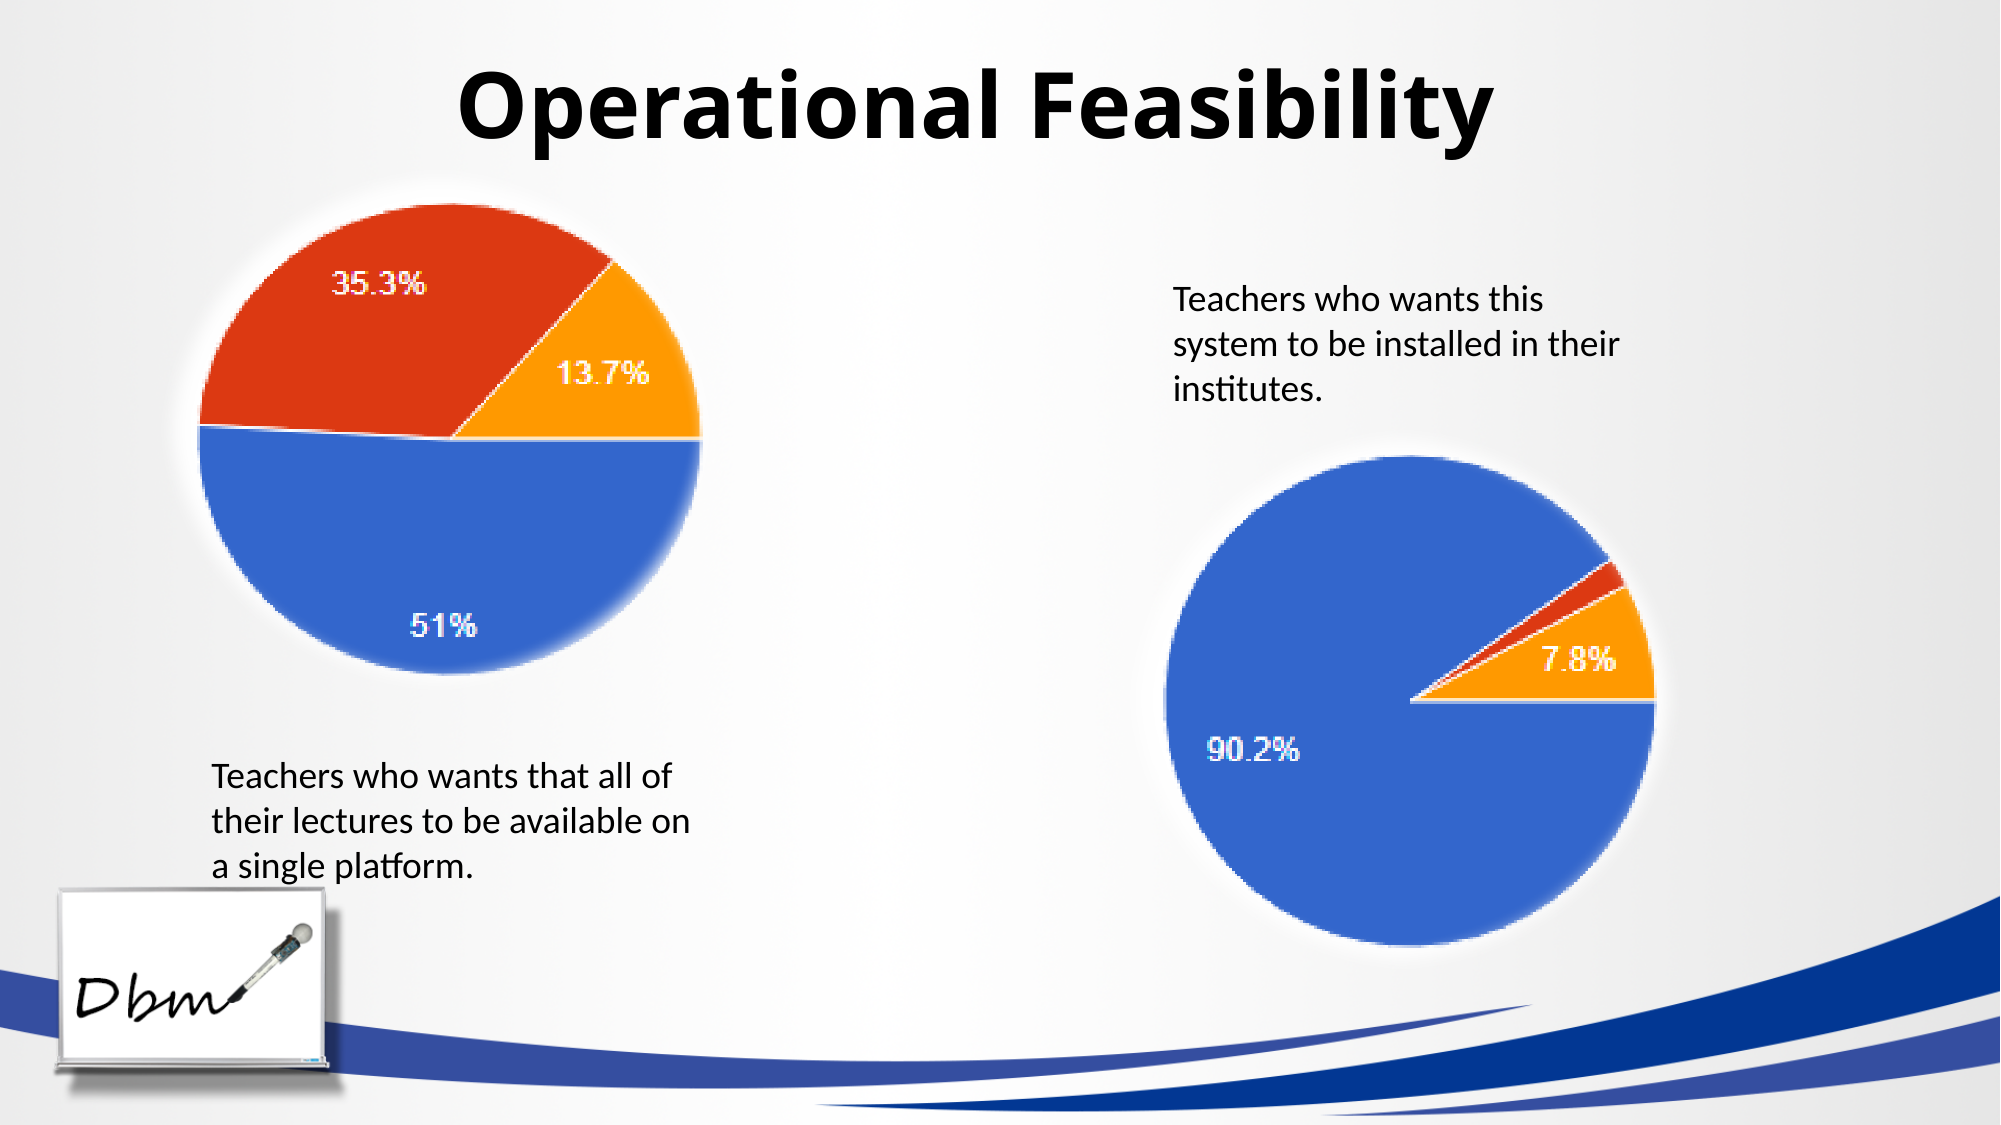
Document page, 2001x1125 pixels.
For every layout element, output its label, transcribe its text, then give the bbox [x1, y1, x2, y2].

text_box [1116, 266, 1686, 976]
picture [0, 0, 2000, 1125]
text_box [154, 160, 725, 895]
title Operational Feasibility [113, 0, 1838, 218]
